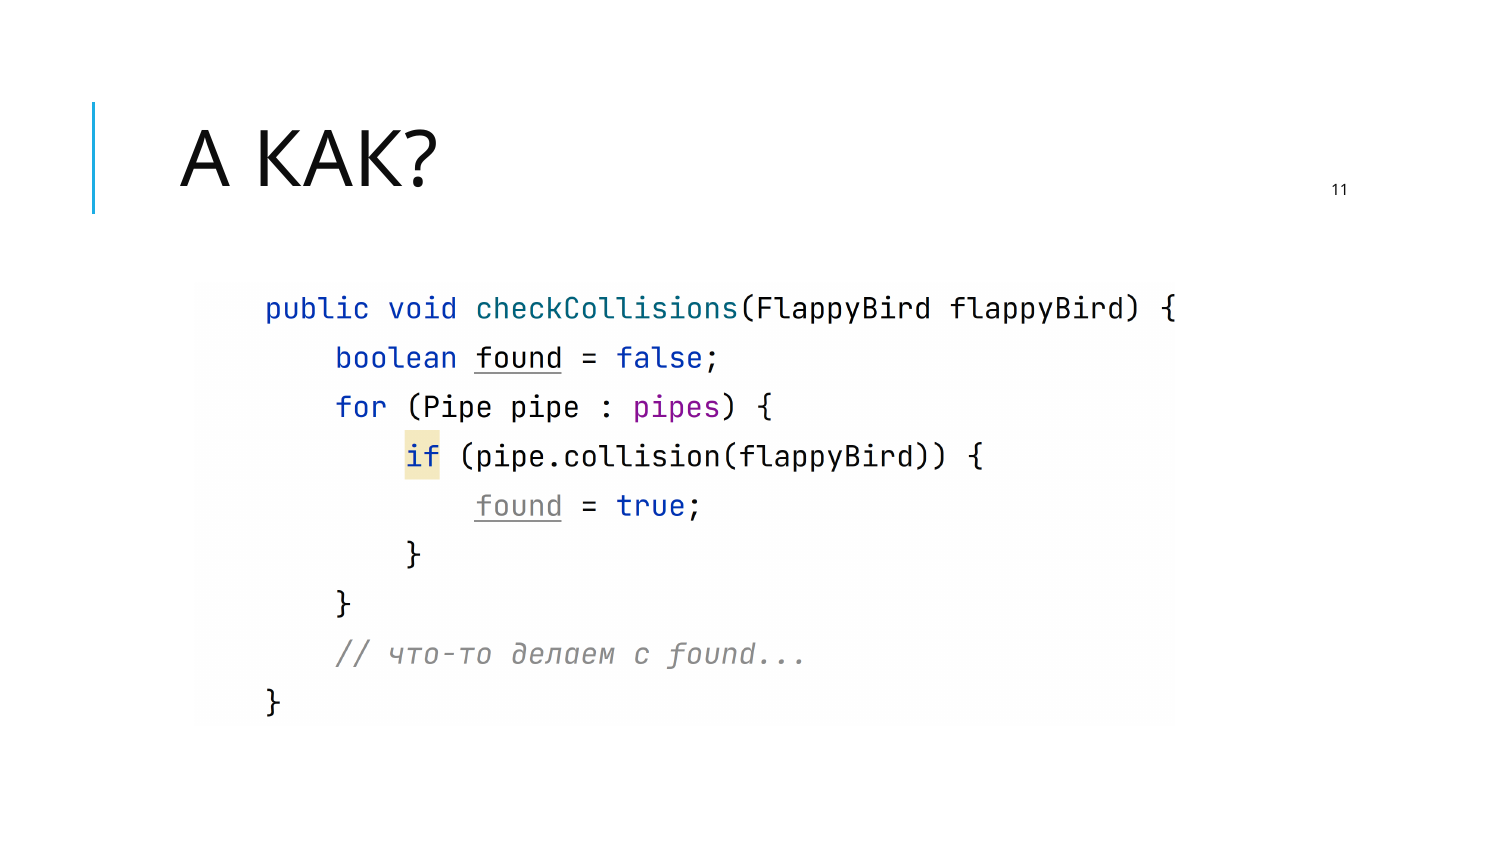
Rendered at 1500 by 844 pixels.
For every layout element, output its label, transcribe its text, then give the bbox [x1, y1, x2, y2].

title А как? [165, 106, 1273, 217]
picture [194, 282, 1175, 726]
slide_number 11 [1273, 106, 1364, 217]
